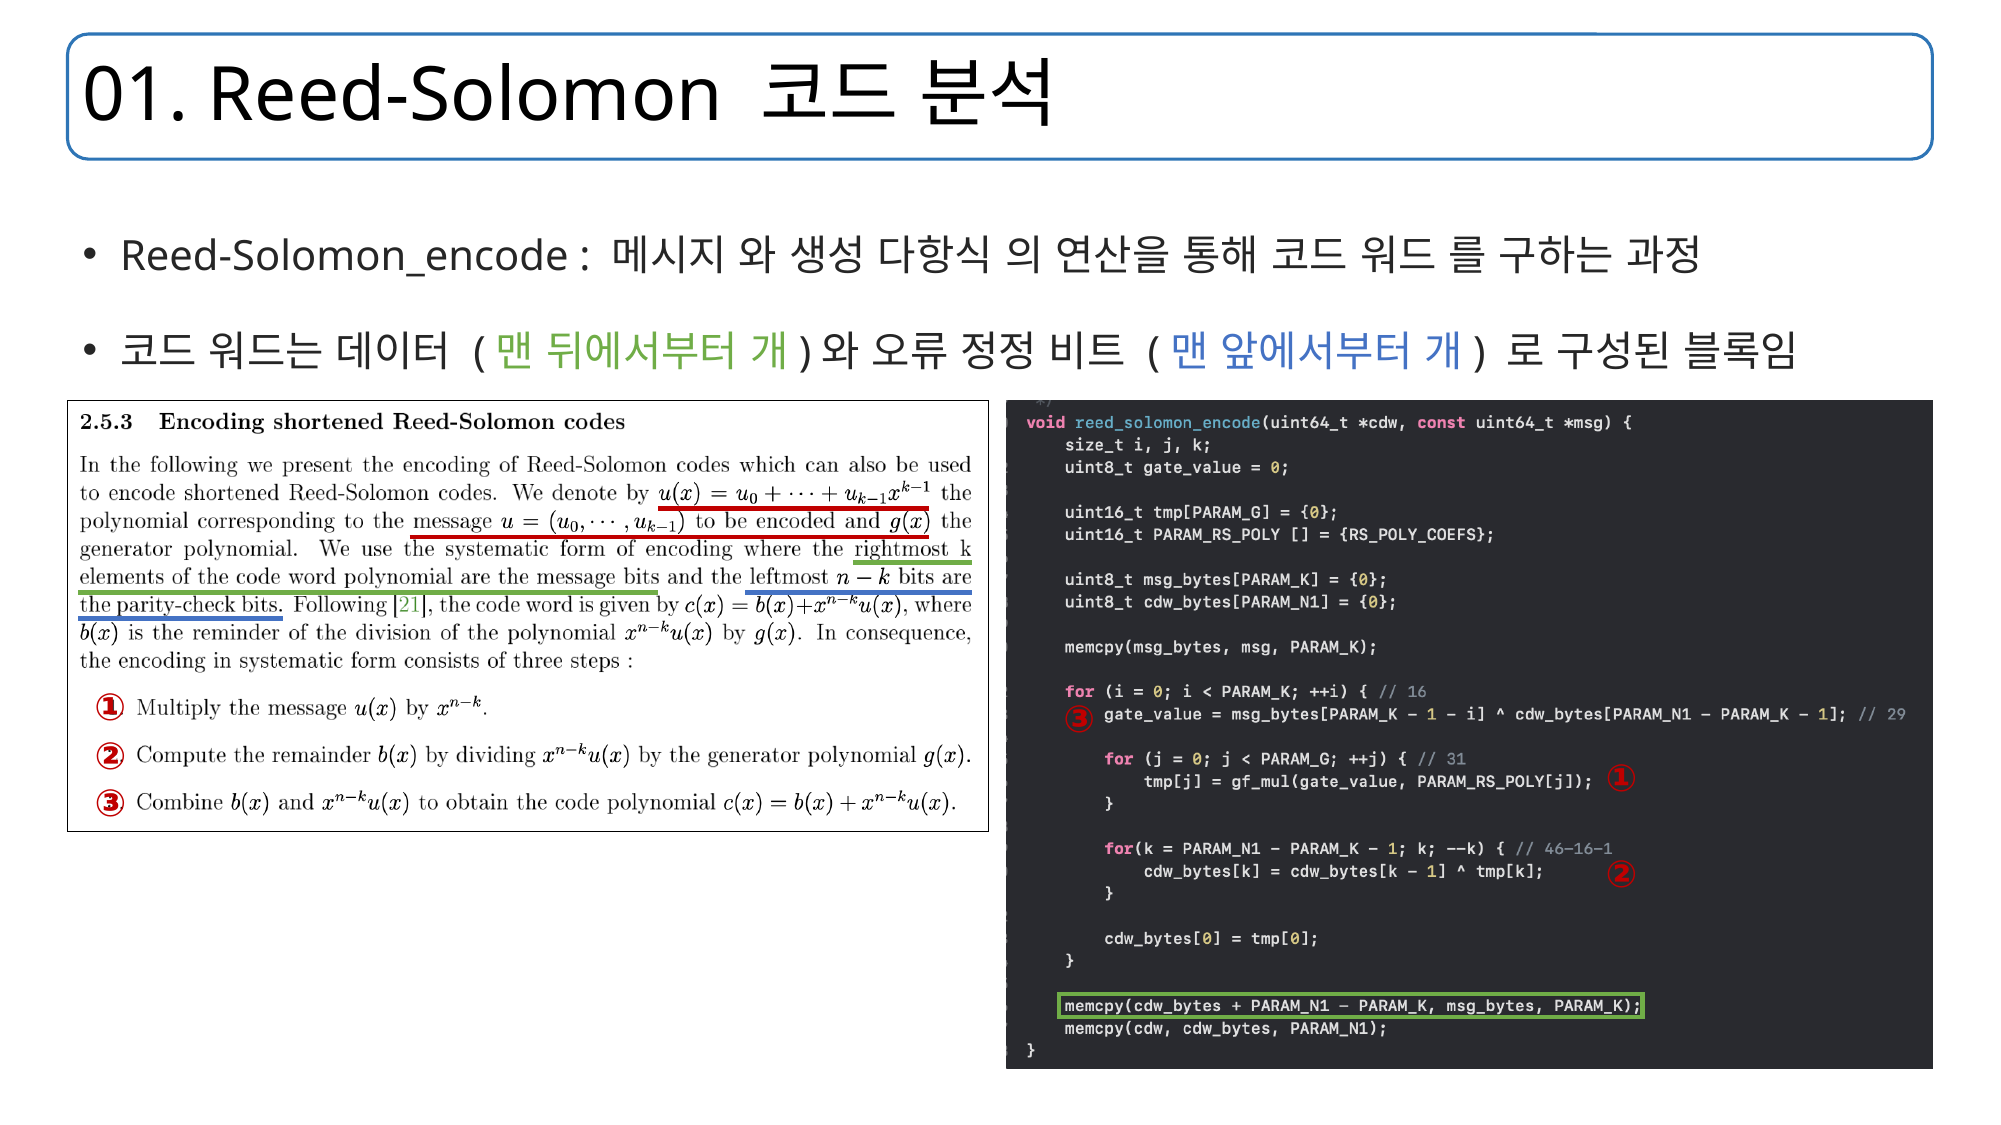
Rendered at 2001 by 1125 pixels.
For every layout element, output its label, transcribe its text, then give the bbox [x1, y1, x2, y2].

title 01. Reed-Solomon 코드 분석 [67, 34, 1933, 160]
picture [1005, 400, 1933, 1069]
picture [67, 400, 989, 832]
